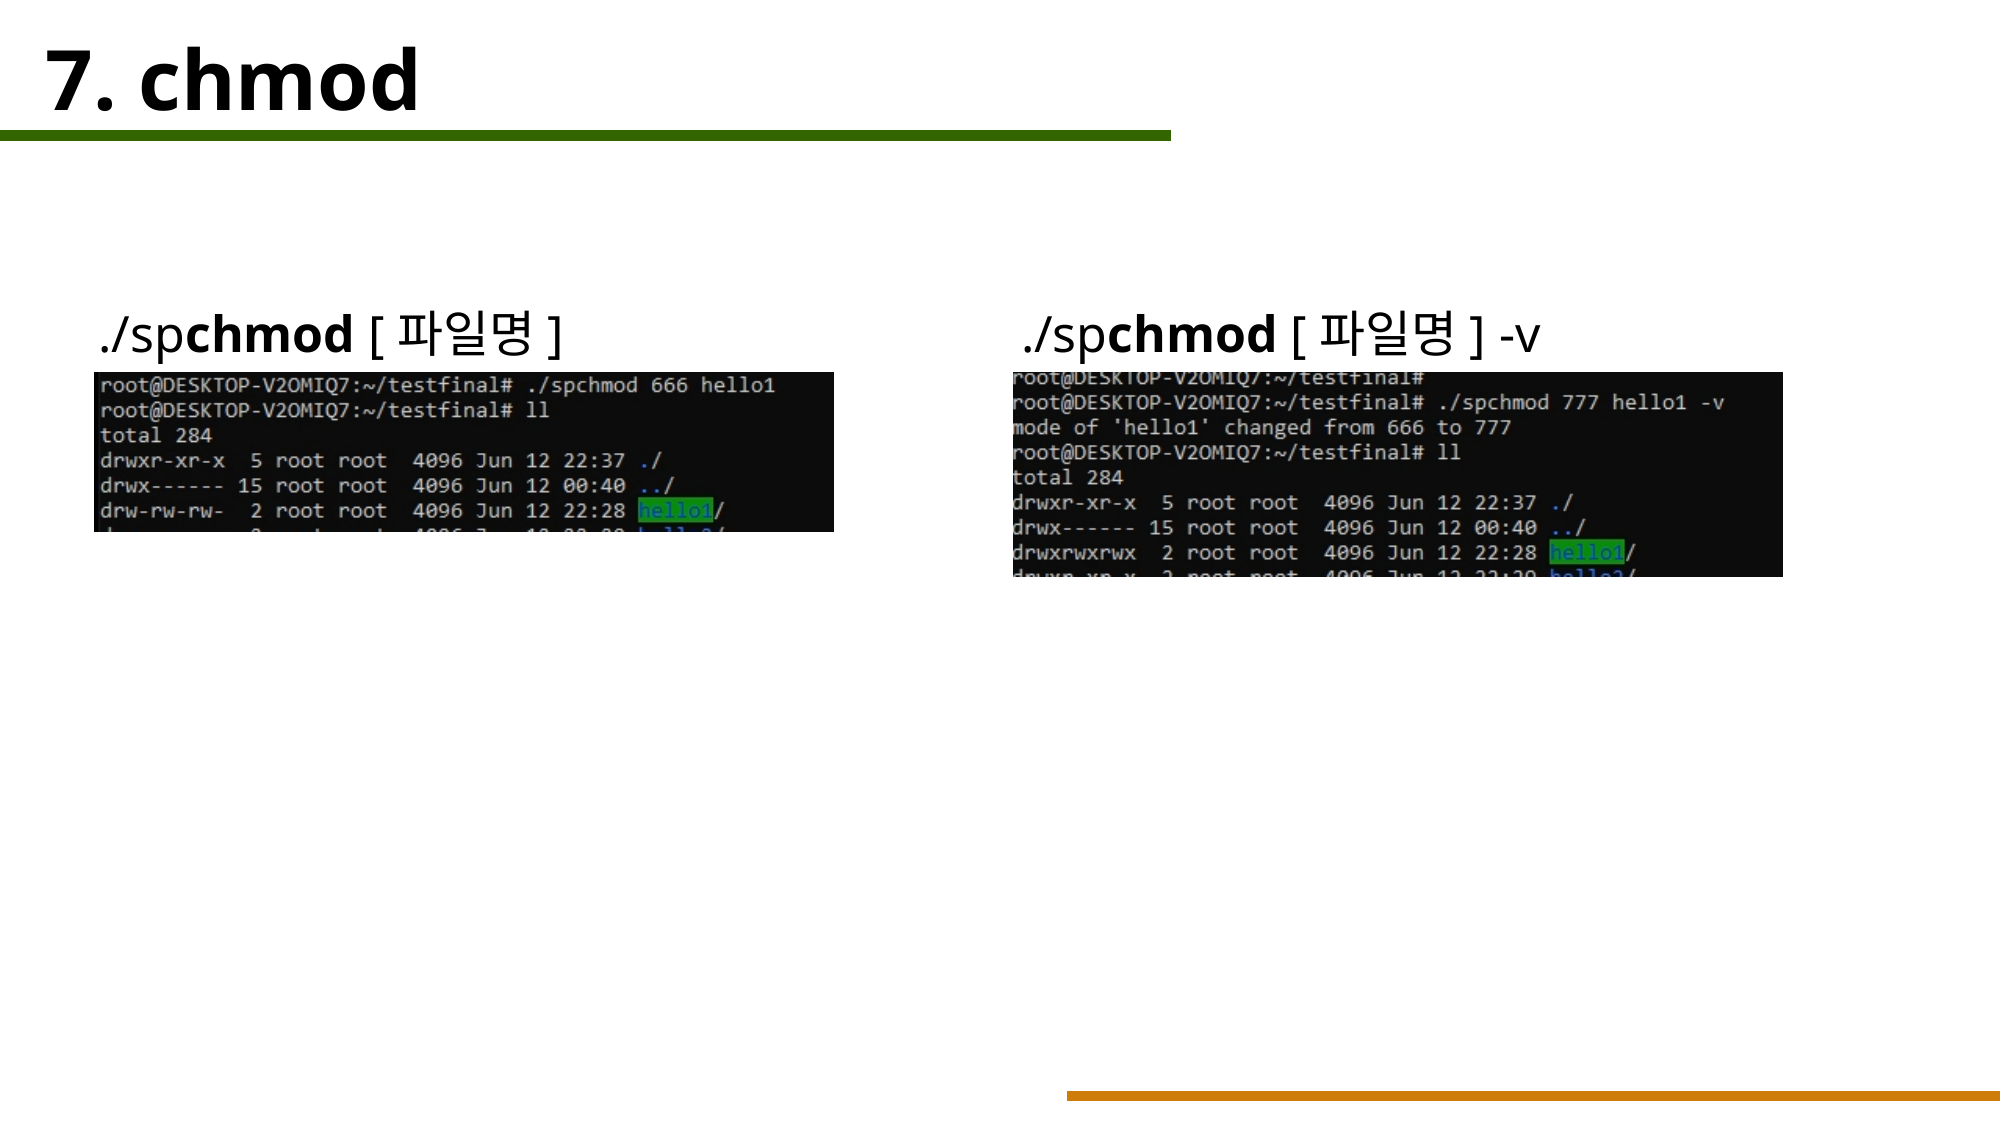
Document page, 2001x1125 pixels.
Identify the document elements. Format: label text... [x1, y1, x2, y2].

text_box ./spchmod [파일명] [83, 294, 579, 370]
picture [94, 372, 834, 532]
text_box ./spchmod [파일명] -v [1006, 294, 1556, 370]
text_box 7. chmod [30, 19, 437, 135]
picture [1013, 372, 1783, 577]
